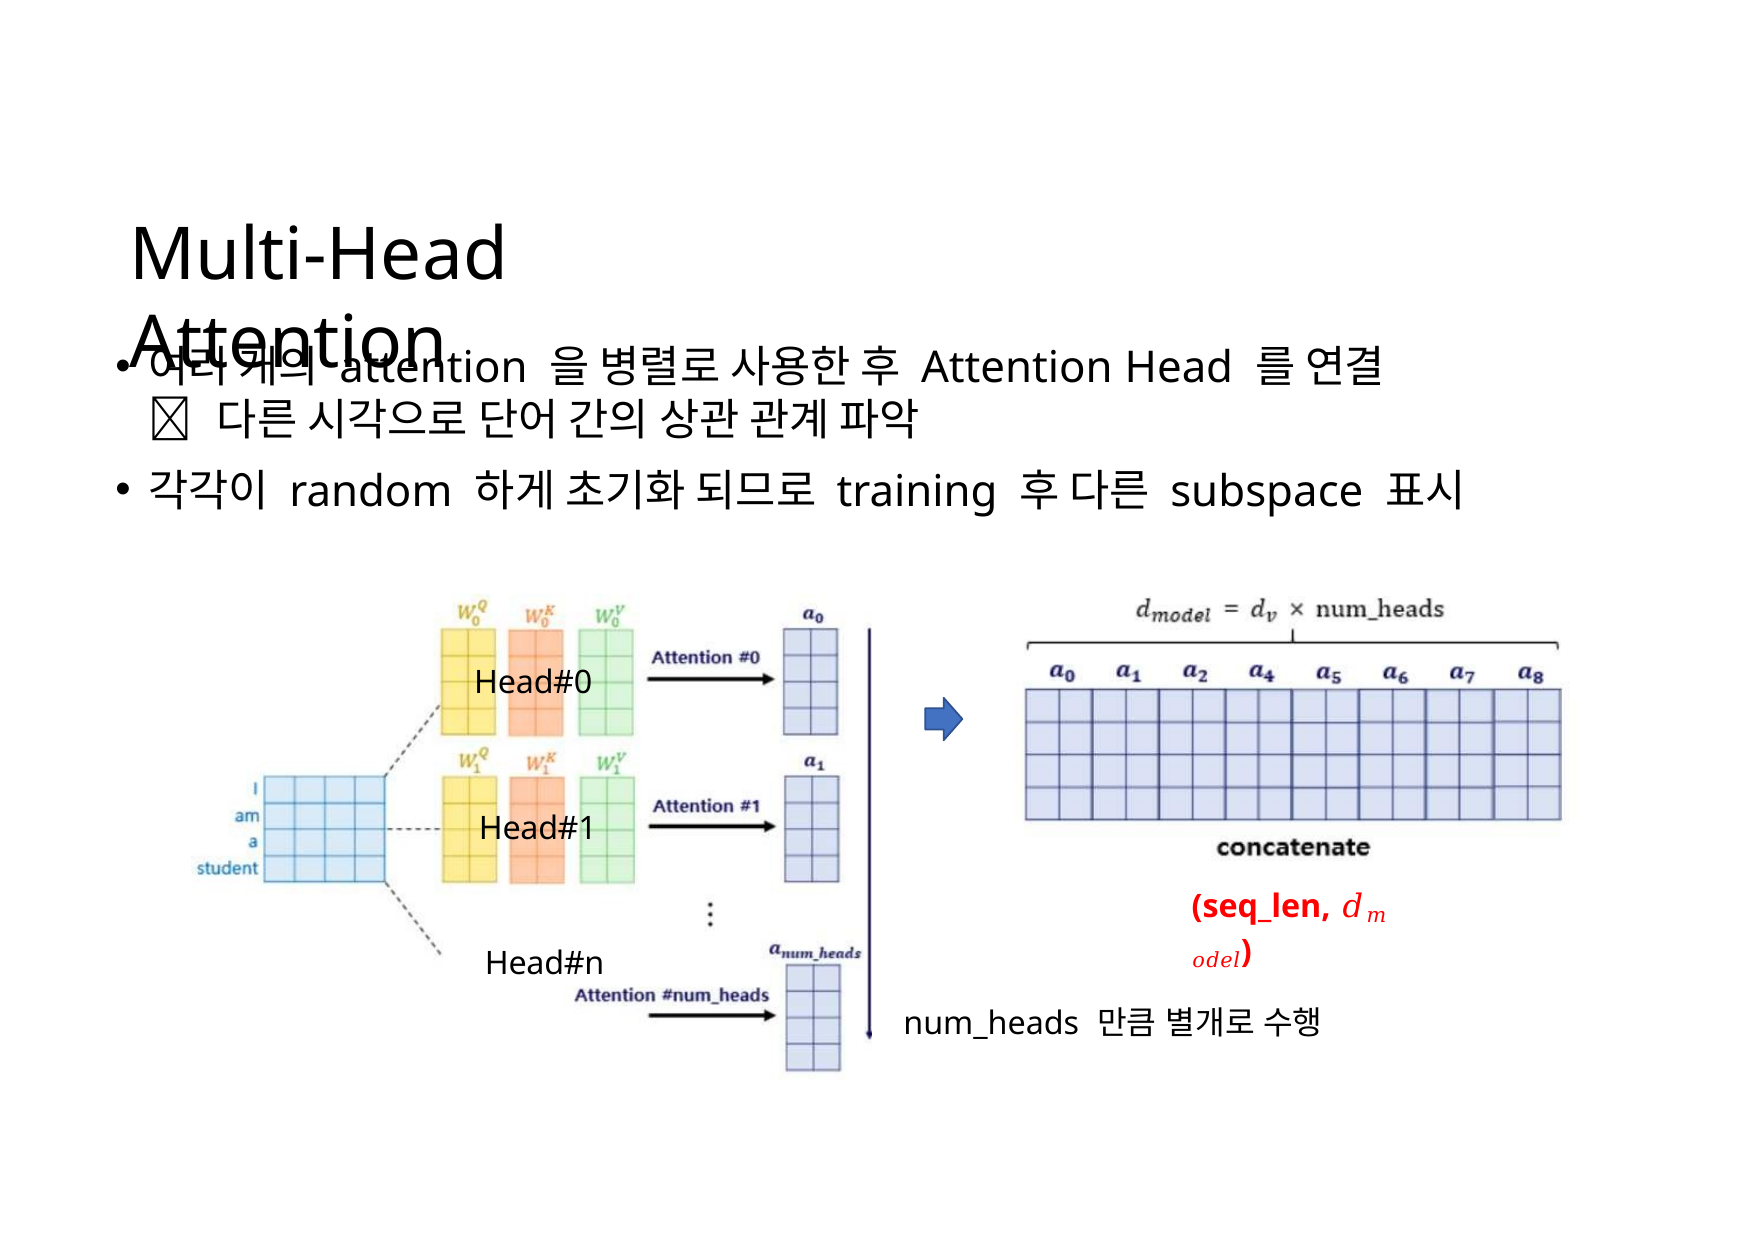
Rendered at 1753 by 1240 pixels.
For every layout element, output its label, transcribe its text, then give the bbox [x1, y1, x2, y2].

picture [191, 592, 873, 1081]
picture [1015, 595, 1579, 861]
title Multi-Head Attention [127, 204, 839, 336]
text_box 여러 개의 attention 을 병렬로 사용한 후 Attention Head 를 연결  다른 시각으로 단어 간의 상관 관계 파악 각각이 random 하게 초기화 되므로 training 후 다른 subspace 표시 [113, 336, 1480, 515]
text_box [924, 696, 964, 742]
text_box (seq_len, 𝑑𝑚 𝑜𝑑𝑒𝑙) num_heads 만큼 별개로 수행 [897, 878, 1453, 1041]
